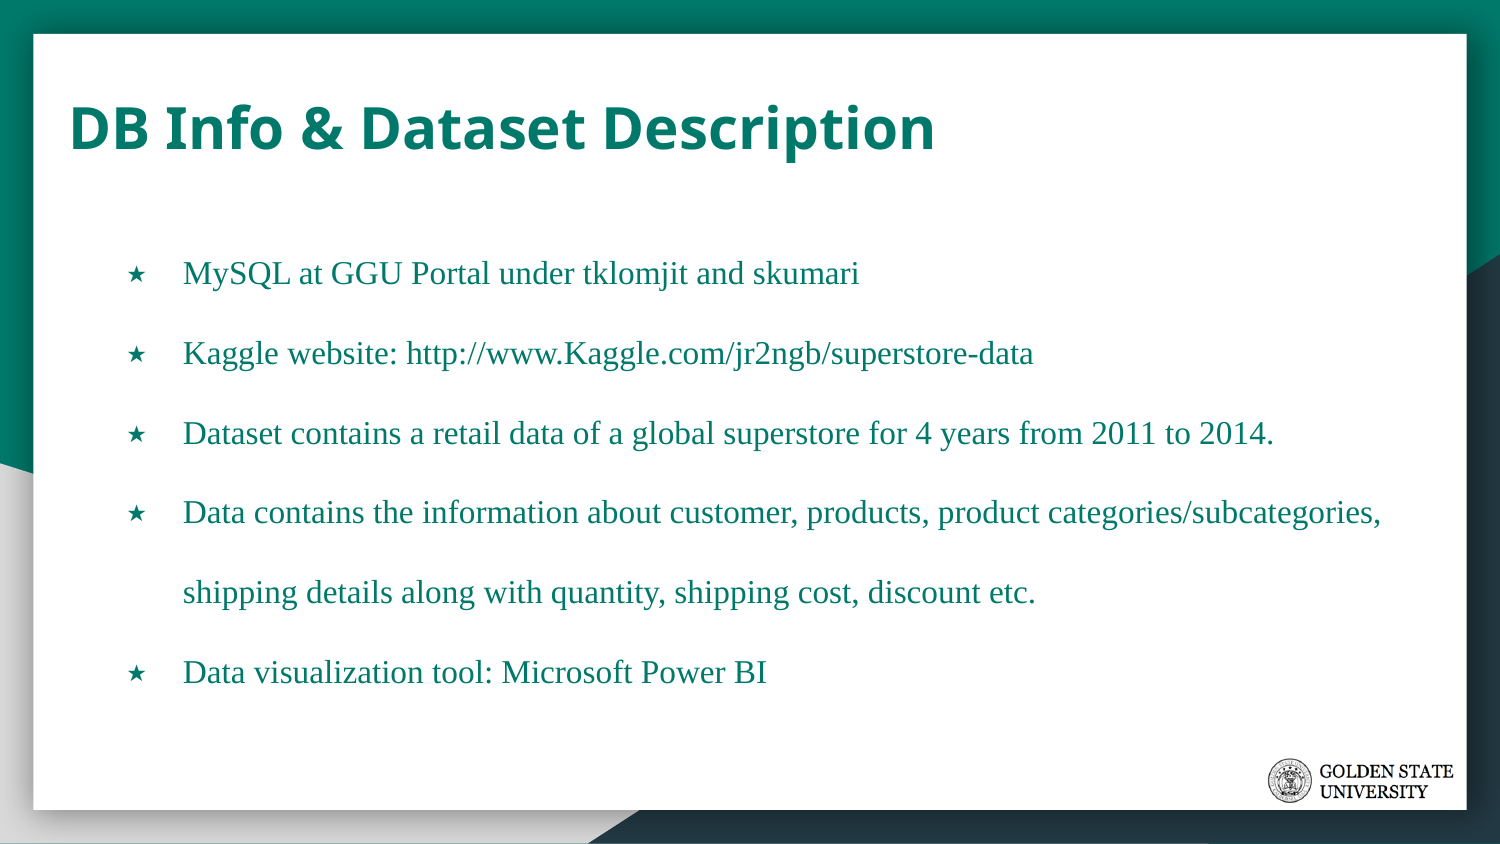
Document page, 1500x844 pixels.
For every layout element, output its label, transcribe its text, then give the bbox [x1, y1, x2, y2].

text_box MySQL at GGU Portal under tklomjit and skumari Kaggle website: http://www.Kaggle.com/jr2ngb/superstore-data Dataset contains a retail data of a global superstore for 4 years from 2011 to 2014. Data contains the information about customer, products, product categories/subcategories, shipping details along with quantity, shipping cost, discount etc. Data visualization tool: Microsoft Power BI [92, 196, 1409, 689]
title DB Info & Dataset Description [53, 76, 1483, 225]
picture [1265, 753, 1463, 811]
